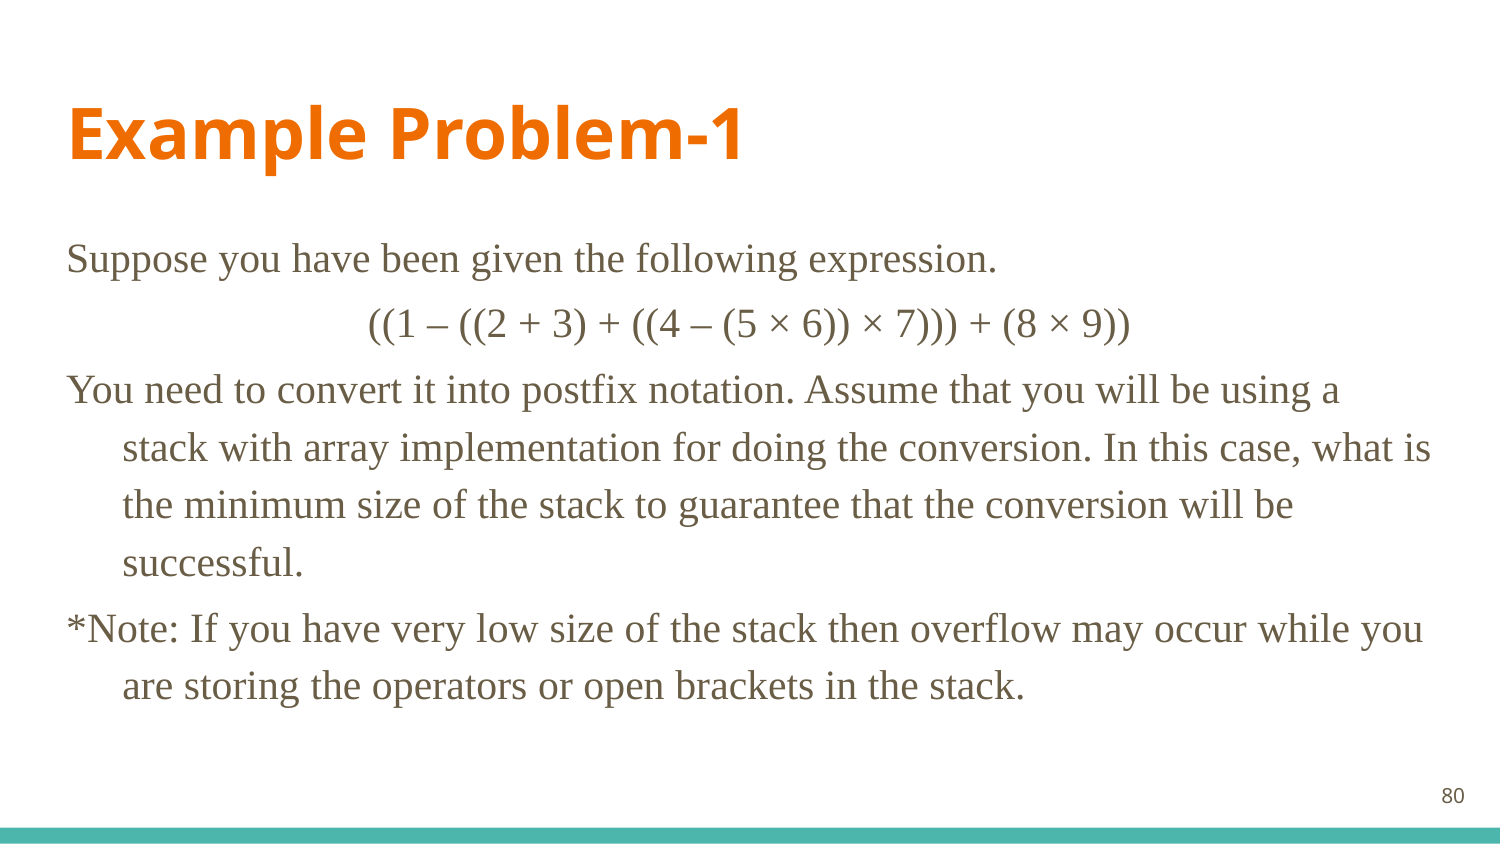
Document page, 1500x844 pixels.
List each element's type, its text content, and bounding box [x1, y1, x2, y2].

list Suppose you have been given the following expression. ((1 – ((2 + 3) + ((4 – (5 × 6)) × 7))) + (8 × 9)) You need to convert it into postfix notation. Assume that you will be using a stack with array implementation for doing the conversion. In this case, what is the minimum size of the stack to guarantee that the conversion will be successful. *Note: If you have very low size of the stack then overflow may occur while you are storing the operators or open brackets in the stack. [51, 207, 1449, 750]
slide_number ‹#› [1389, 764, 1480, 830]
title Example Problem-1 [51, 72, 1449, 189]
